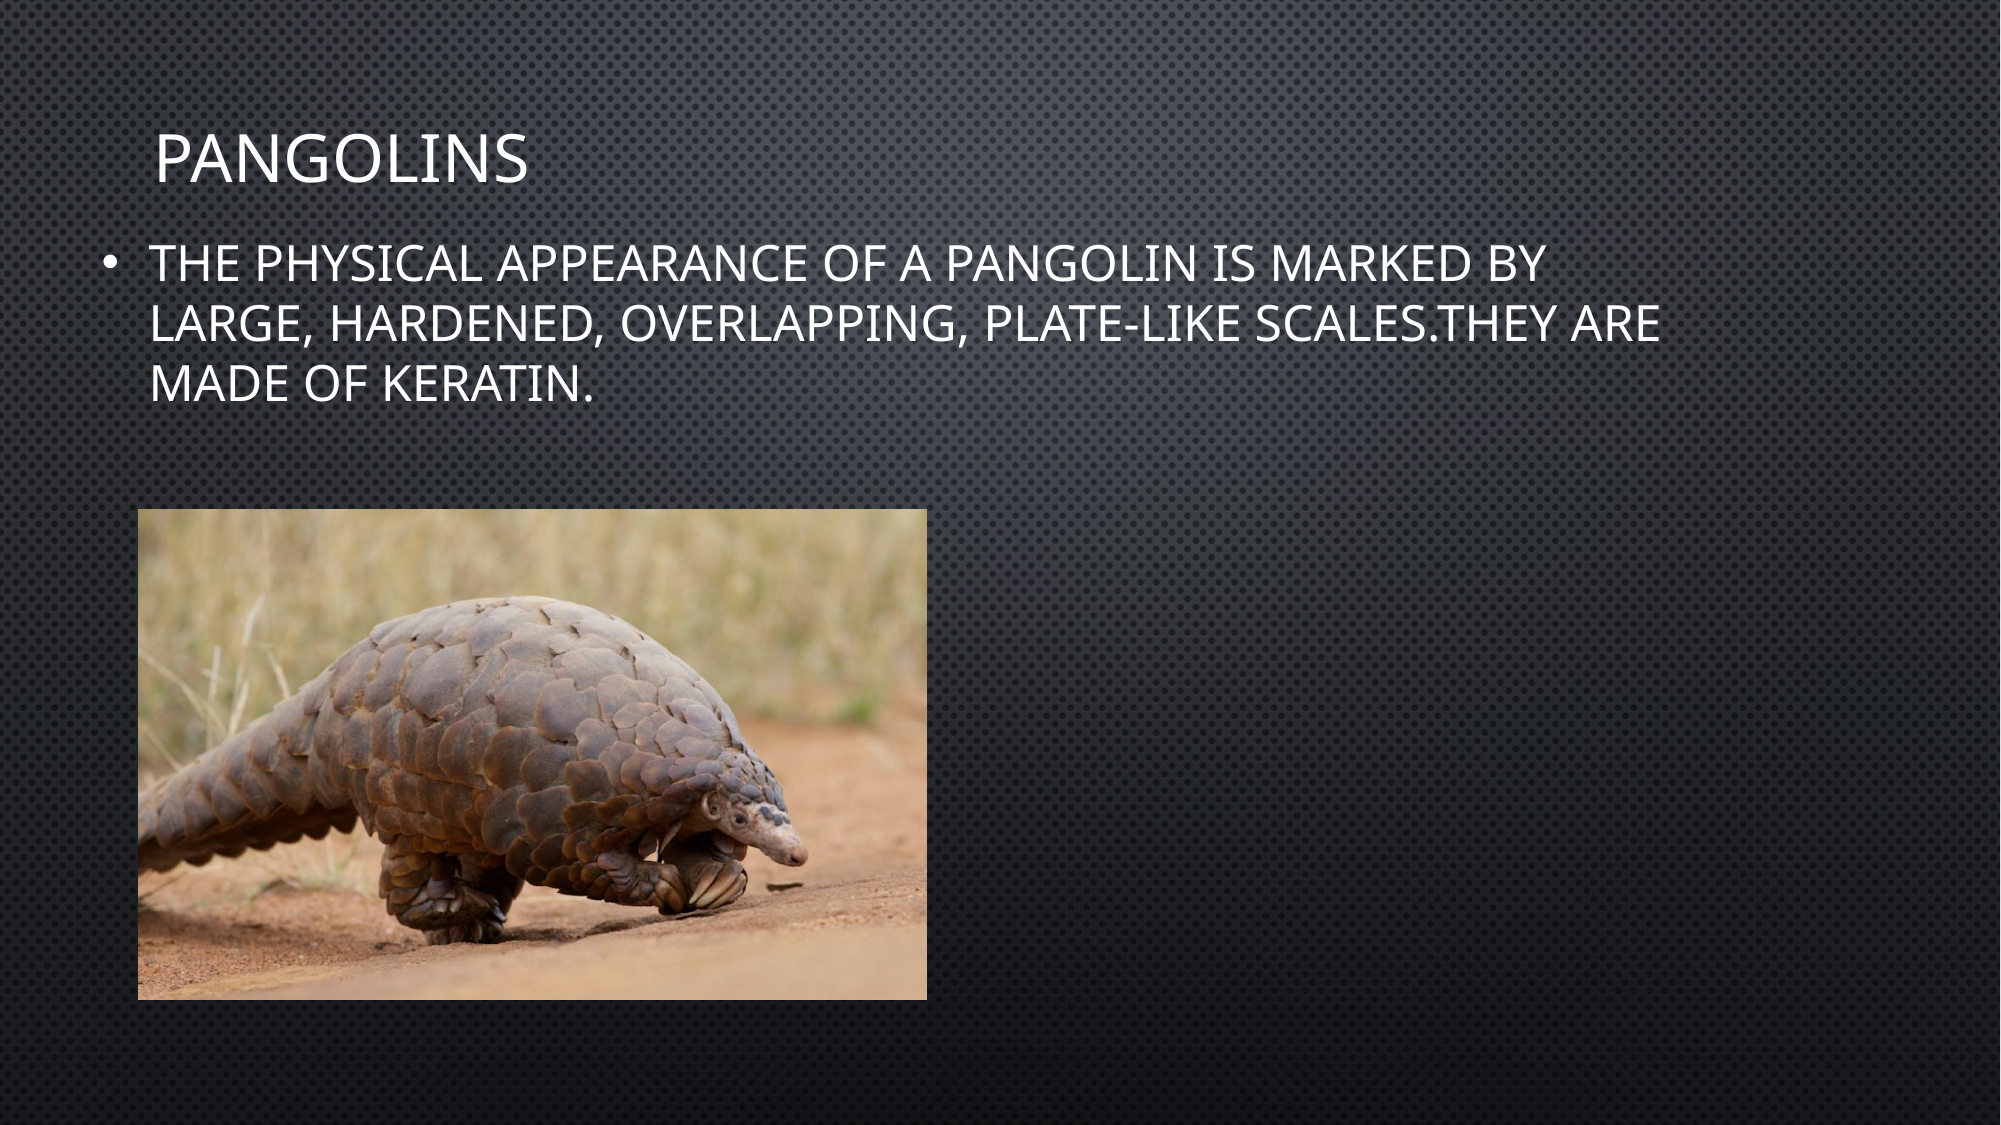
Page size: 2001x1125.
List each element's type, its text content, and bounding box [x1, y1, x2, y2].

list The physical appearance of a pangolin is marked by large, hardened, overlapping, plate-like scales.They are made of keratin. [86, 64, 1712, 578]
title Pangolins [138, 0, 1818, 313]
picture [138, 509, 927, 1000]
